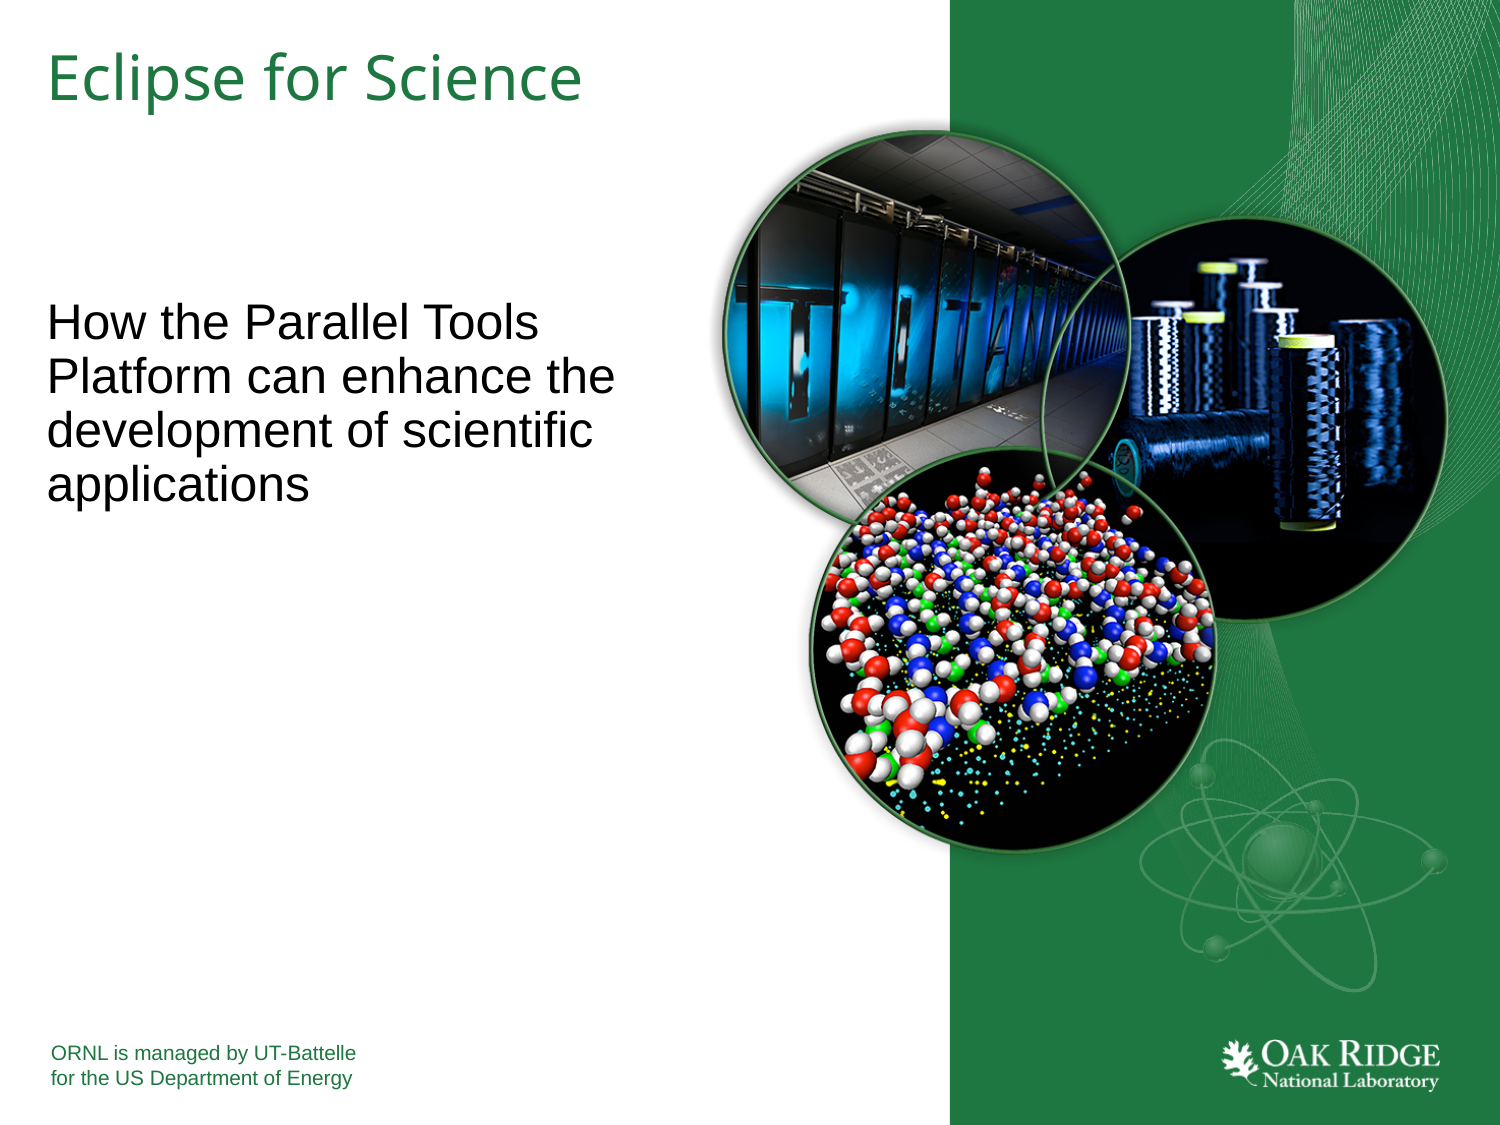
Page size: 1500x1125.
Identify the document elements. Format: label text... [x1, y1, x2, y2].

picture [707, 0, 1500, 1098]
subtitle How the Parallel Tools Platform can enhance the development of scientific applications [31, 288, 688, 538]
title Eclipse for Science [31, 41, 763, 186]
